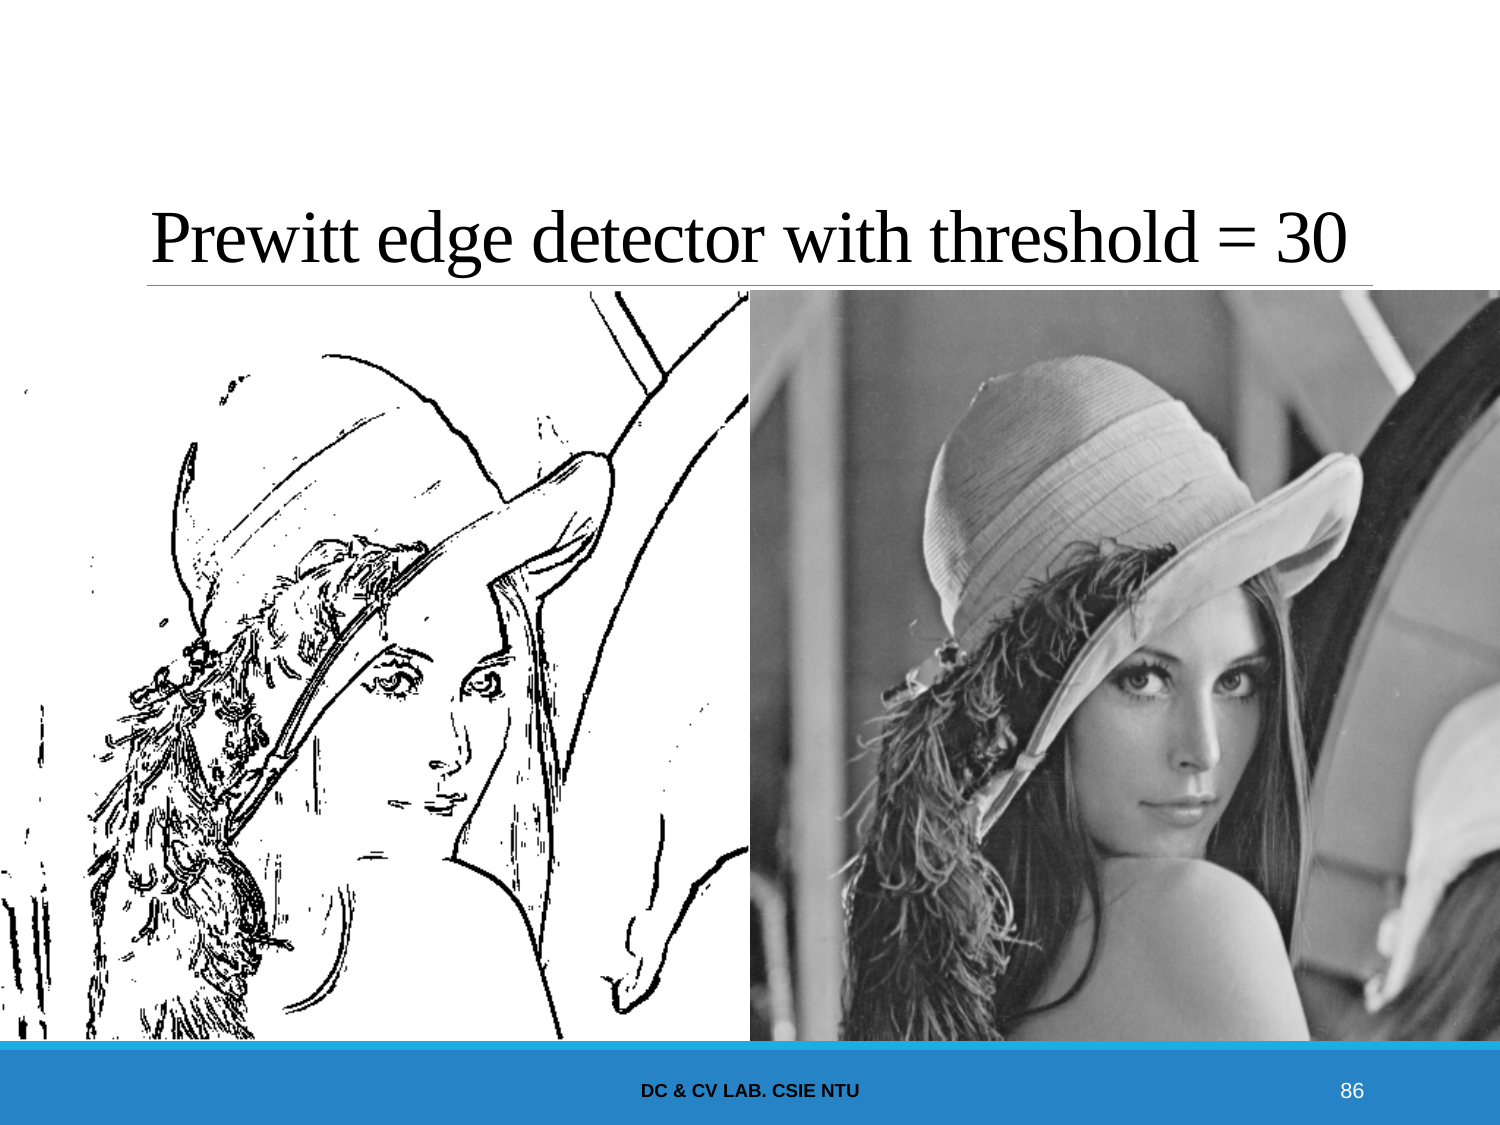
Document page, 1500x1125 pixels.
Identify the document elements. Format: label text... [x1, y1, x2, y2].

footer DC & CV Lab. CSIE NTU [453, 1059, 1047, 1120]
picture [0, 290, 1500, 1042]
slide_number 86 [1218, 1059, 1380, 1120]
title Prewitt edge detector with threshold = 30 [135, 47, 1373, 285]
